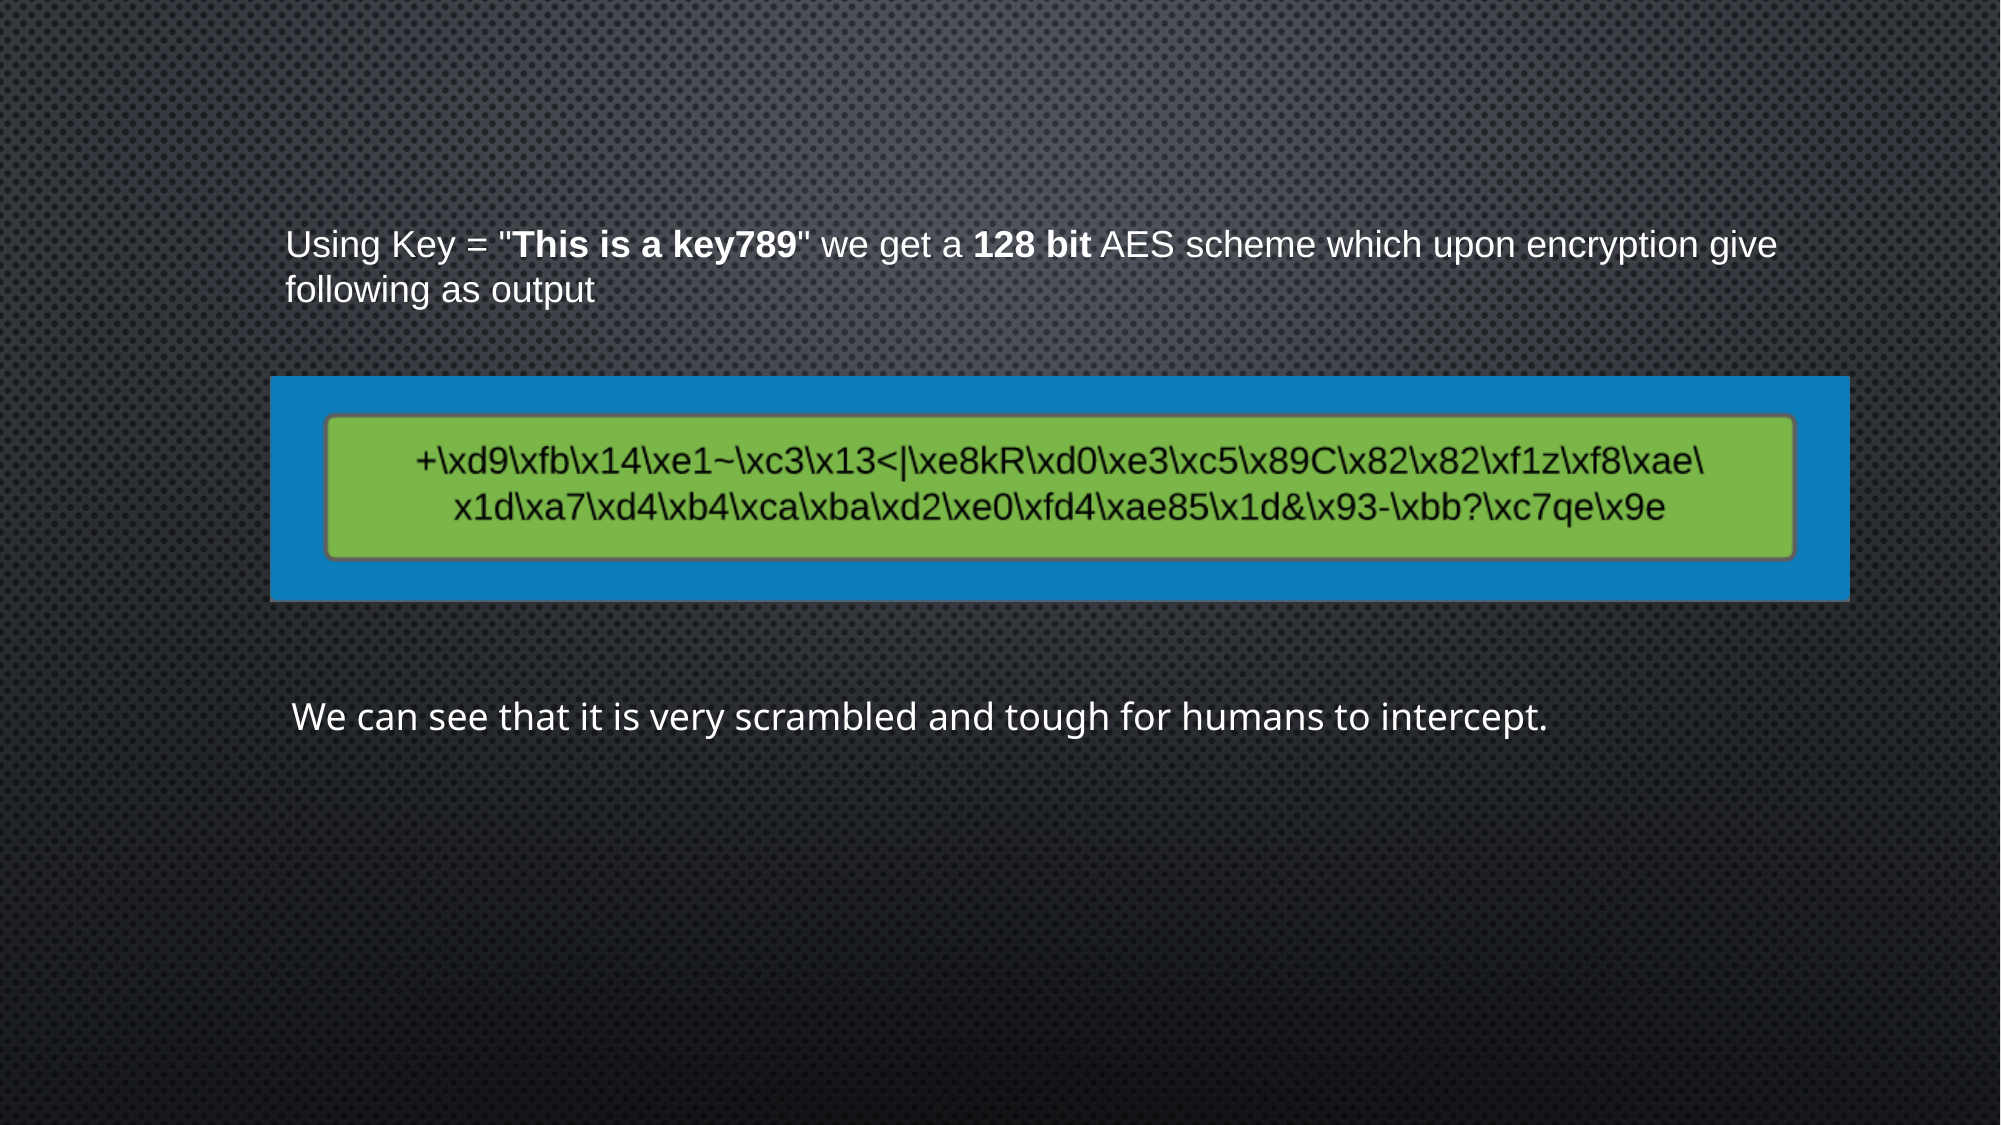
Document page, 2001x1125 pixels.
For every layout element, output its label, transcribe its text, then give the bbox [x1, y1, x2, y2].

text_box Using Key = "This is a key789" we get a 128 bit AES scheme which upon encryption give following as output [270, 212, 1807, 376]
picture [269, 376, 1851, 602]
text_box We can see that it is very scrambled and tough for humans to intercept. [276, 685, 1767, 746]
